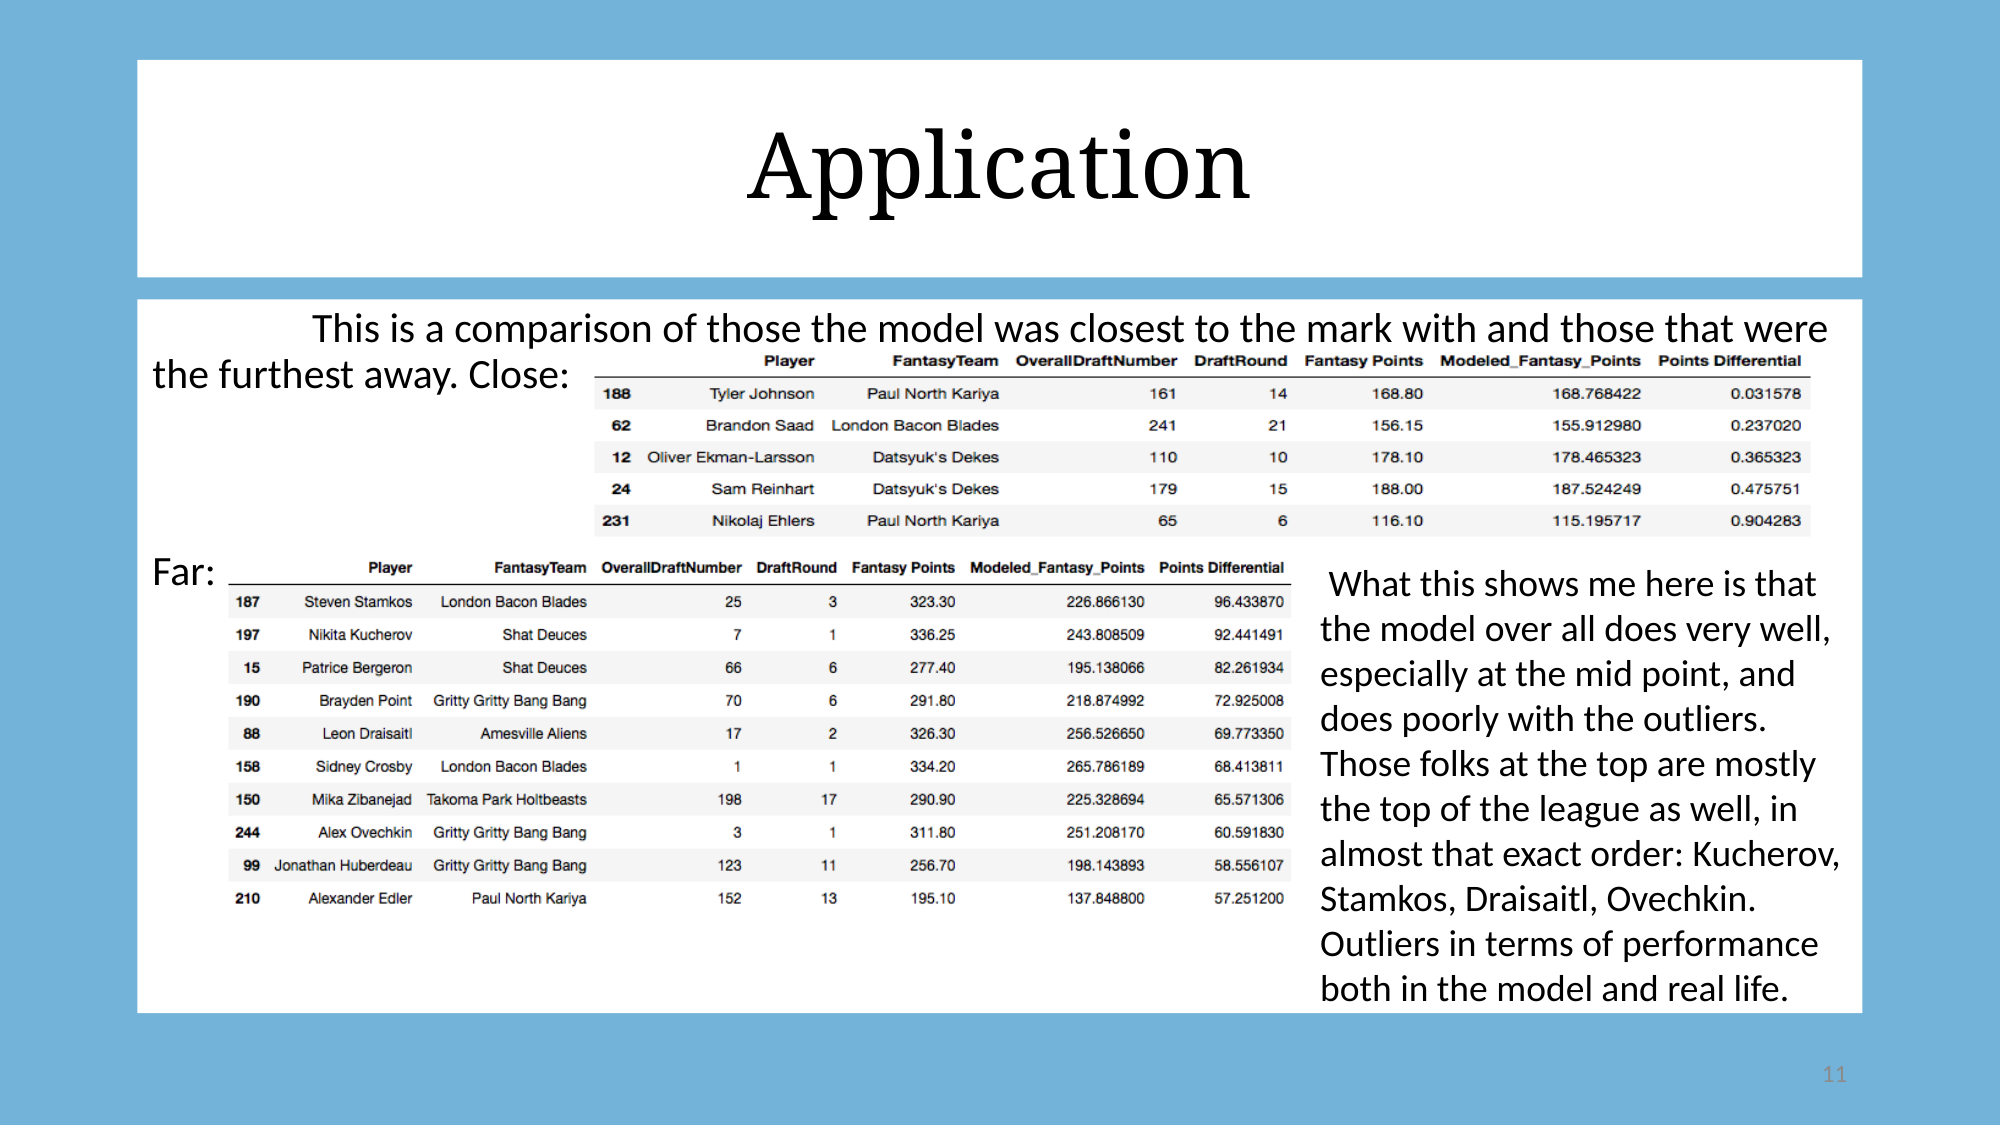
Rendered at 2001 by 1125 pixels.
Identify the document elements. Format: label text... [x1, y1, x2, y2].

picture [220, 551, 1306, 933]
slide_number 11 [1412, 1042, 1863, 1103]
text_box What this shows me here is that the model over all does very well, especially at the mid point, and does poorly with the outliers. Those folks at the top are mostly the top of the league as well, in almost that exact order: Kucherov, Stamkos, Draisaitl, Ovechkin. Outliers in terms of performance both in the model and real life. [1305, 551, 1863, 1016]
title Application [137, 59, 1863, 278]
list This is a comparison of those the model was closest to the mark with and those that were the furthest away. Close: Far: [137, 299, 1863, 1014]
picture [582, 346, 1839, 546]
